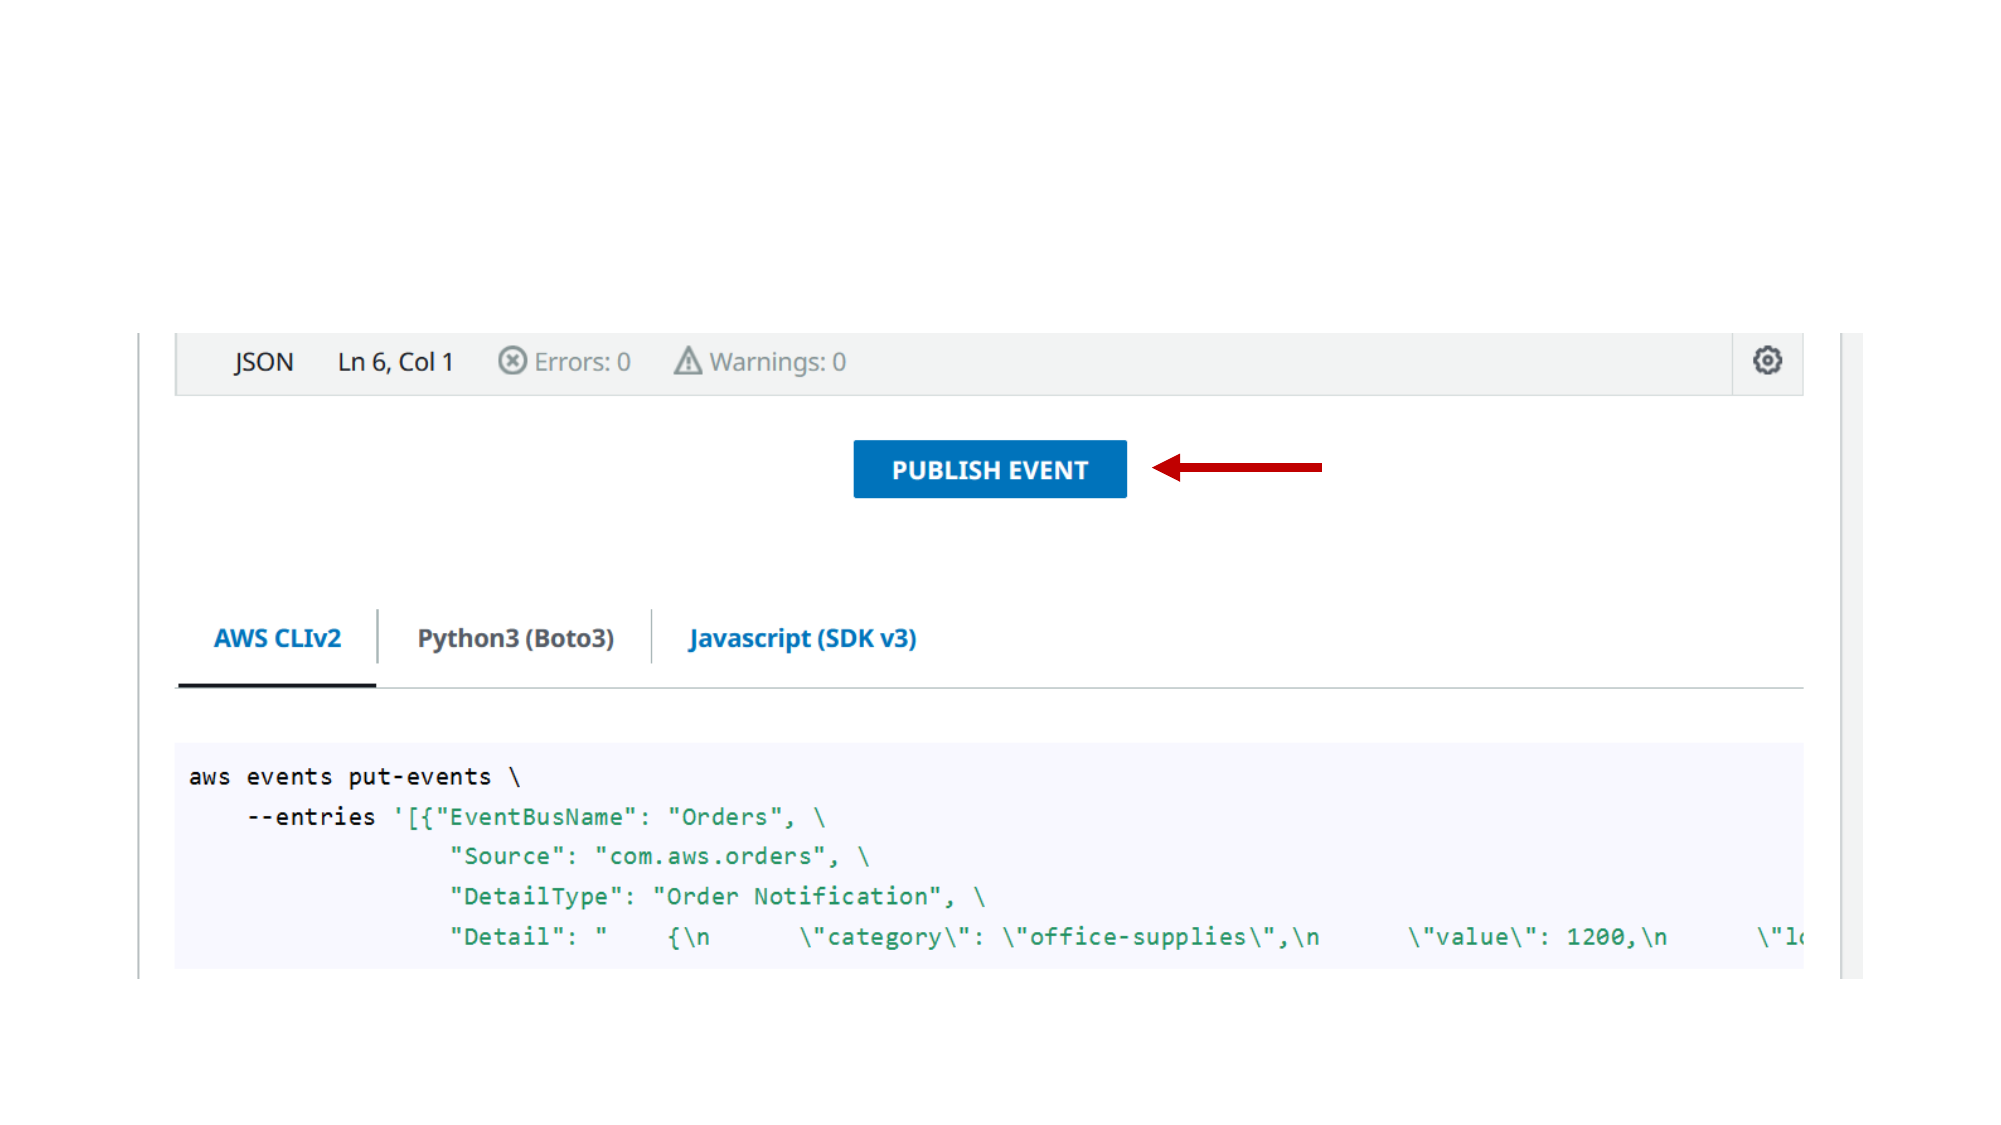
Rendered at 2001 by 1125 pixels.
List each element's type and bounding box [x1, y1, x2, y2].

list [137, 333, 1863, 979]
